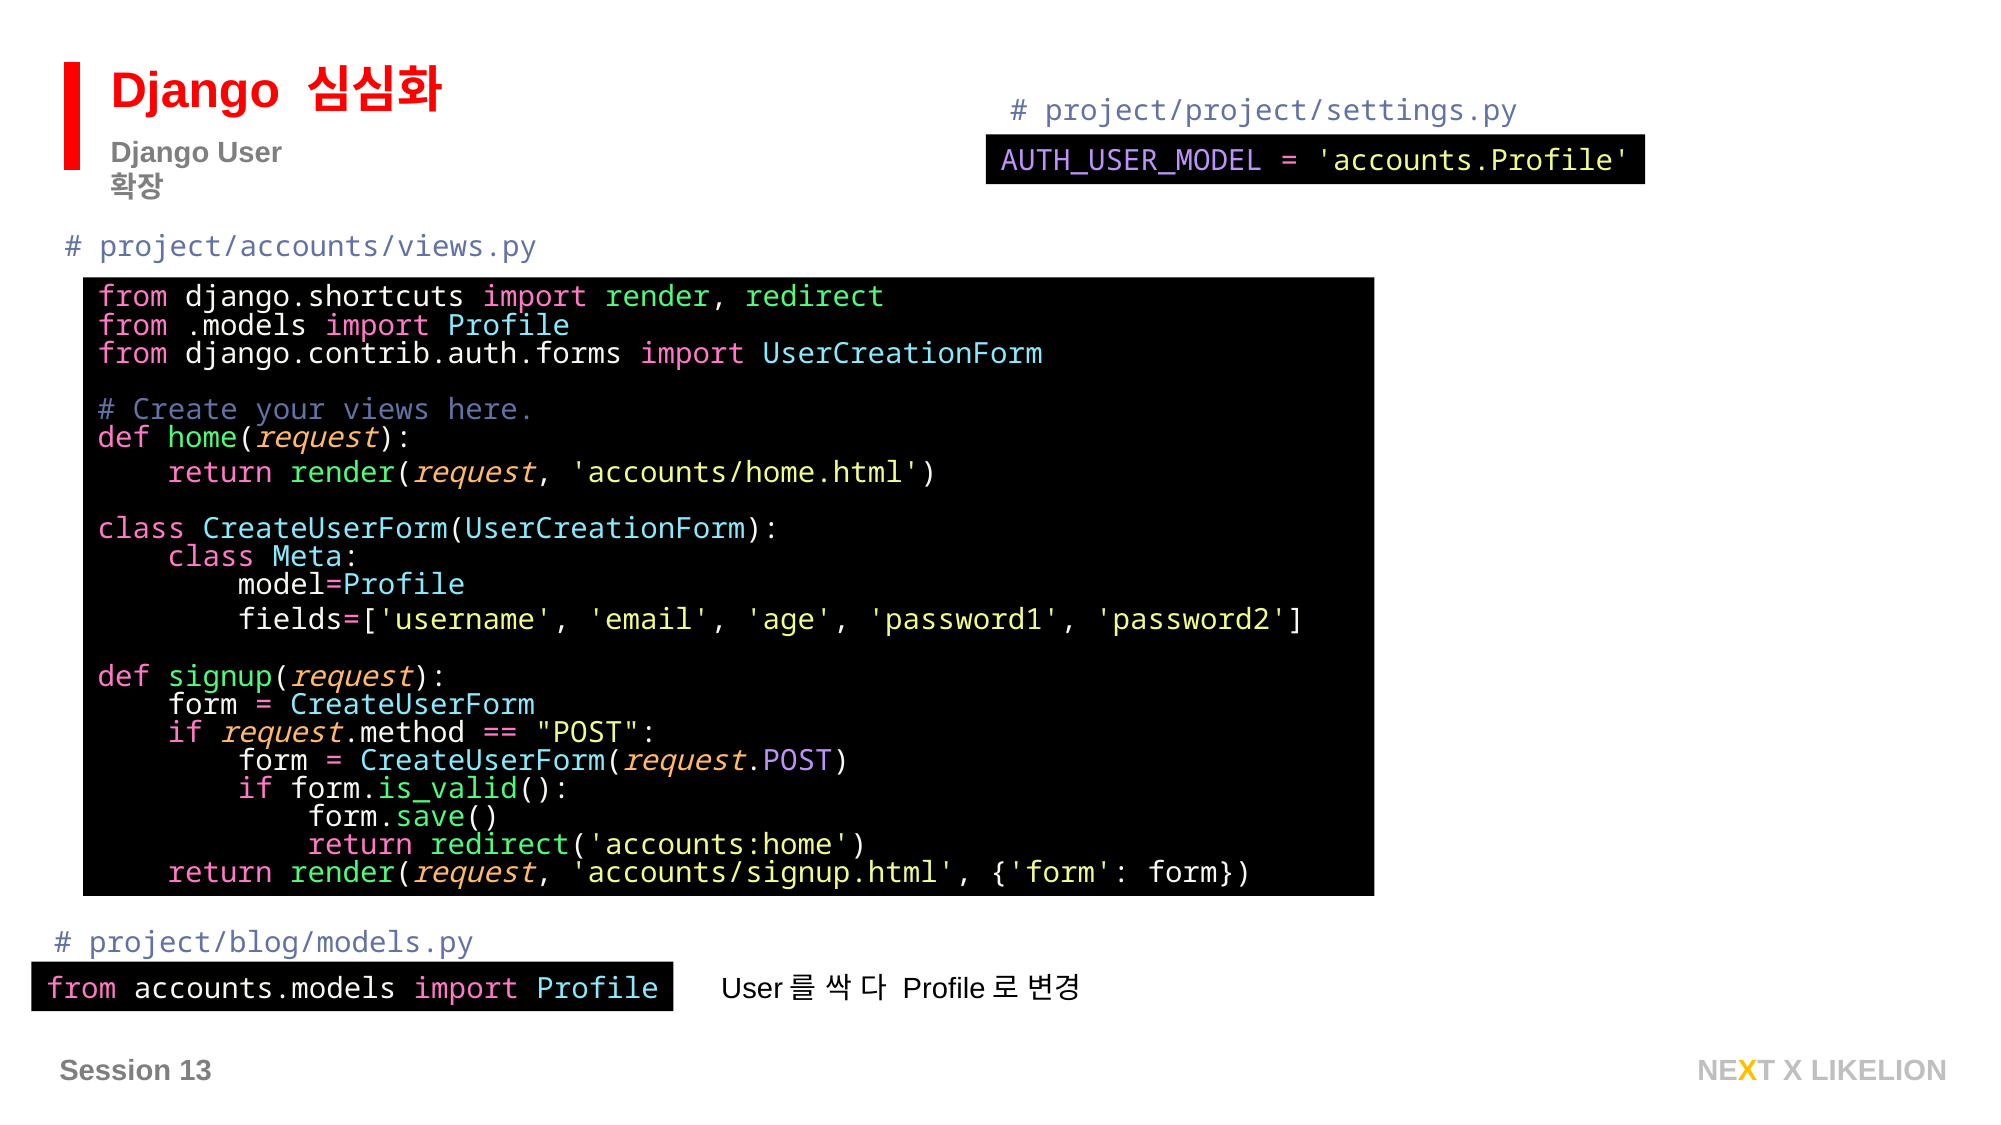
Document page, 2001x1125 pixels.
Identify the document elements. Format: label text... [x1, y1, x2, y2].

text_box Django 심심화 [95, 49, 476, 125]
text_box Django User 확장 [95, 125, 366, 211]
text_box from accounts.models import Profile [31, 961, 674, 1012]
text_box # project/accounts/views.py [49, 219, 552, 270]
text_box from django.shortcuts import render, redirect from .models import Profile from django.contrib.auth.forms import UserCreationForm # Create your views here. def home(request): return render(request, 'accounts/home.html') class CreateUserForm(UserCreationForm): class Meta: model=Profile fields=['username', 'email', 'age', 'password1', 'password2'] def signup(request): form = CreateUserForm if request.method == "POST": form = CreateUserForm(request.POST) if form.is_valid(): form.save() return redirect('accounts:home') return render(request, 'accounts/signup.html', {'form': form}) [83, 277, 1375, 896]
text_box NEXT X LIKELION [1682, 1044, 1965, 1095]
text_box User를 싹 다 Profile로 변경 [706, 961, 1226, 1012]
text_box [64, 63, 80, 170]
text_box # project/blog/models.py [39, 916, 489, 967]
text_box Session 13 [44, 1044, 259, 1095]
text_box # project/project/settings.py [995, 83, 1533, 134]
text_box AUTH_USER_MODEL = 'accounts.Profile' [985, 134, 1646, 185]
